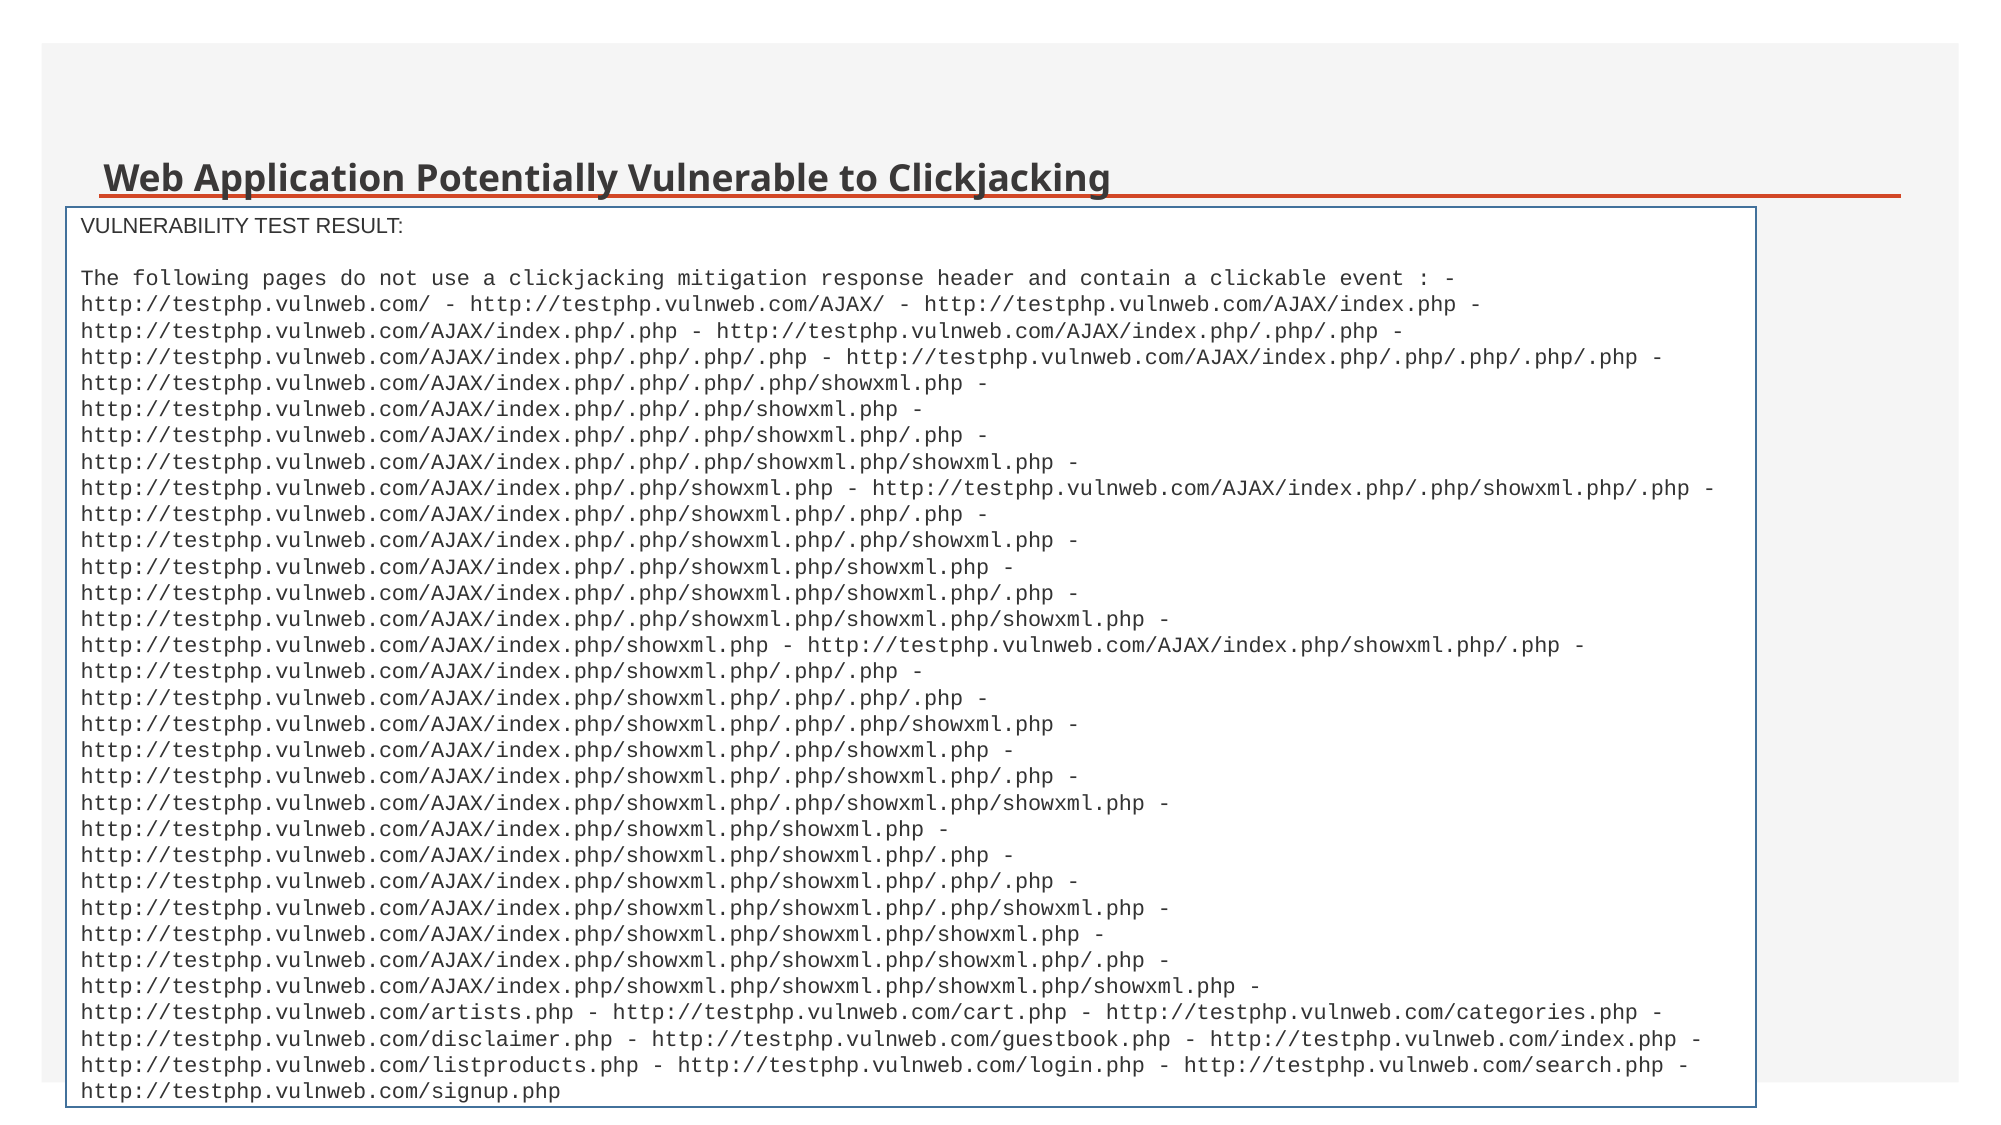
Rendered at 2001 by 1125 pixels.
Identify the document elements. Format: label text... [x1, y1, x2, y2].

title Web Application Potentially Vulnerable to Clickjacking [88, 146, 1422, 207]
text_box VULNERABILITY TEST RESULT: The following pages do not use a clickjacking mitigation response header and contain a clickable event : - http://testphp.vulnweb.com/ - http://testphp.vulnweb.com/AJAX/ - http://testphp.vulnweb.com/AJAX/index.php - http://testphp.vulnweb.com/AJAX/index.php/.php - http://testphp.vulnweb.com/AJAX/index.php/.php/.php - http://testphp.vulnweb.com/AJAX/index.php/.php/.php/.php - http://testphp.vulnweb.com/AJAX/index.php/.php/.php/.php/.php - http://testphp.vulnweb.com/AJAX/index.php/.php/.php/.php/showxml.php - http://testphp.vulnweb.com/AJAX/index.php/.php/.php/showxml.php - http://testphp.vulnweb.com/AJAX/index.php/.php/.php/showxml.php/.php - http://testphp.vulnweb.com/AJAX/index.php/.php/.php/showxml.php/showxml.php - http://testphp.vulnweb.com/AJAX/index.php/.php/showxml.php - http://testphp.vulnweb.com/AJAX/index.php/.php/showxml.php/.php - http://testphp.vulnweb.com/AJAX/index.php/.php/showxml.php/.php/.php - http://testphp.vulnweb.com/AJAX/index.php/.php/showxml.php/.php/showxml.php - http://testphp.vulnweb.com/AJAX/index.php/.php/showxml.php/showxml.php - http://testphp.vulnweb.com/AJAX/index.php/.php/showxml.php/showxml.php/.php - http://testphp.vulnweb.com/AJAX/index.php/.php/showxml.php/showxml.php/showxml.php - http://testphp.vulnweb.com/AJAX/index.php/showxml.php - http://testphp.vulnweb.com/AJAX/index.php/showxml.php/.php - http://testphp.vulnweb.com/AJAX/index.php/showxml.php/.php/.php - http://testphp.vulnweb.com/AJAX/index.php/showxml.php/.php/.php/.php - http://testphp.vulnweb.com/AJAX/index.php/showxml.php/.php/.php/showxml.php - http://testphp.vulnweb.com/AJAX/index.php/showxml.php/.php/showxml.php - http://testphp.vulnweb.com/AJAX/index.php/showxml.php/.php/showxml.php/.php - http://testphp.vulnweb.com/AJAX/index.php/showxml.php/.php/showxml.php/showxml.php - http://testphp.vulnweb.com/AJAX/index.php/showxml.php/showxml.php - http://testphp.vulnweb.com/AJAX/index.php/showxml.php/showxml.php/.php - http://testphp.vulnweb.com/AJAX/index.php/showxml.php/showxml.php/.php/.php - http://testphp.vulnweb.com/AJAX/index.php/showxml.php/showxml.php/.php/showxml.php - http://testphp.vulnweb.com/AJAX/index.php/showxml.php/showxml.php/showxml.php - http://testphp.vulnweb.com/AJAX/index.php/showxml.php/showxml.php/showxml.php/.php - http://testphp.vulnweb.com/AJAX/index.php/showxml.php/showxml.php/showxml.php/showxml.php - http://testphp.vulnweb.com/artists.php - http://testphp.vulnweb.com/cart.php - http://testphp.vulnweb.com/categories.php - http://testphp.vulnweb.com/disclaimer.php - http://testphp.vulnweb.com/guestbook.php - http://testphp.vulnweb.com/index.php - http://testphp.vulnweb.com/listproducts.php - http://testphp.vulnweb.com/login.php - http://testphp.vulnweb.com/search.php - http://testphp.vulnweb.com/signup.php [65, 207, 1756, 1108]
